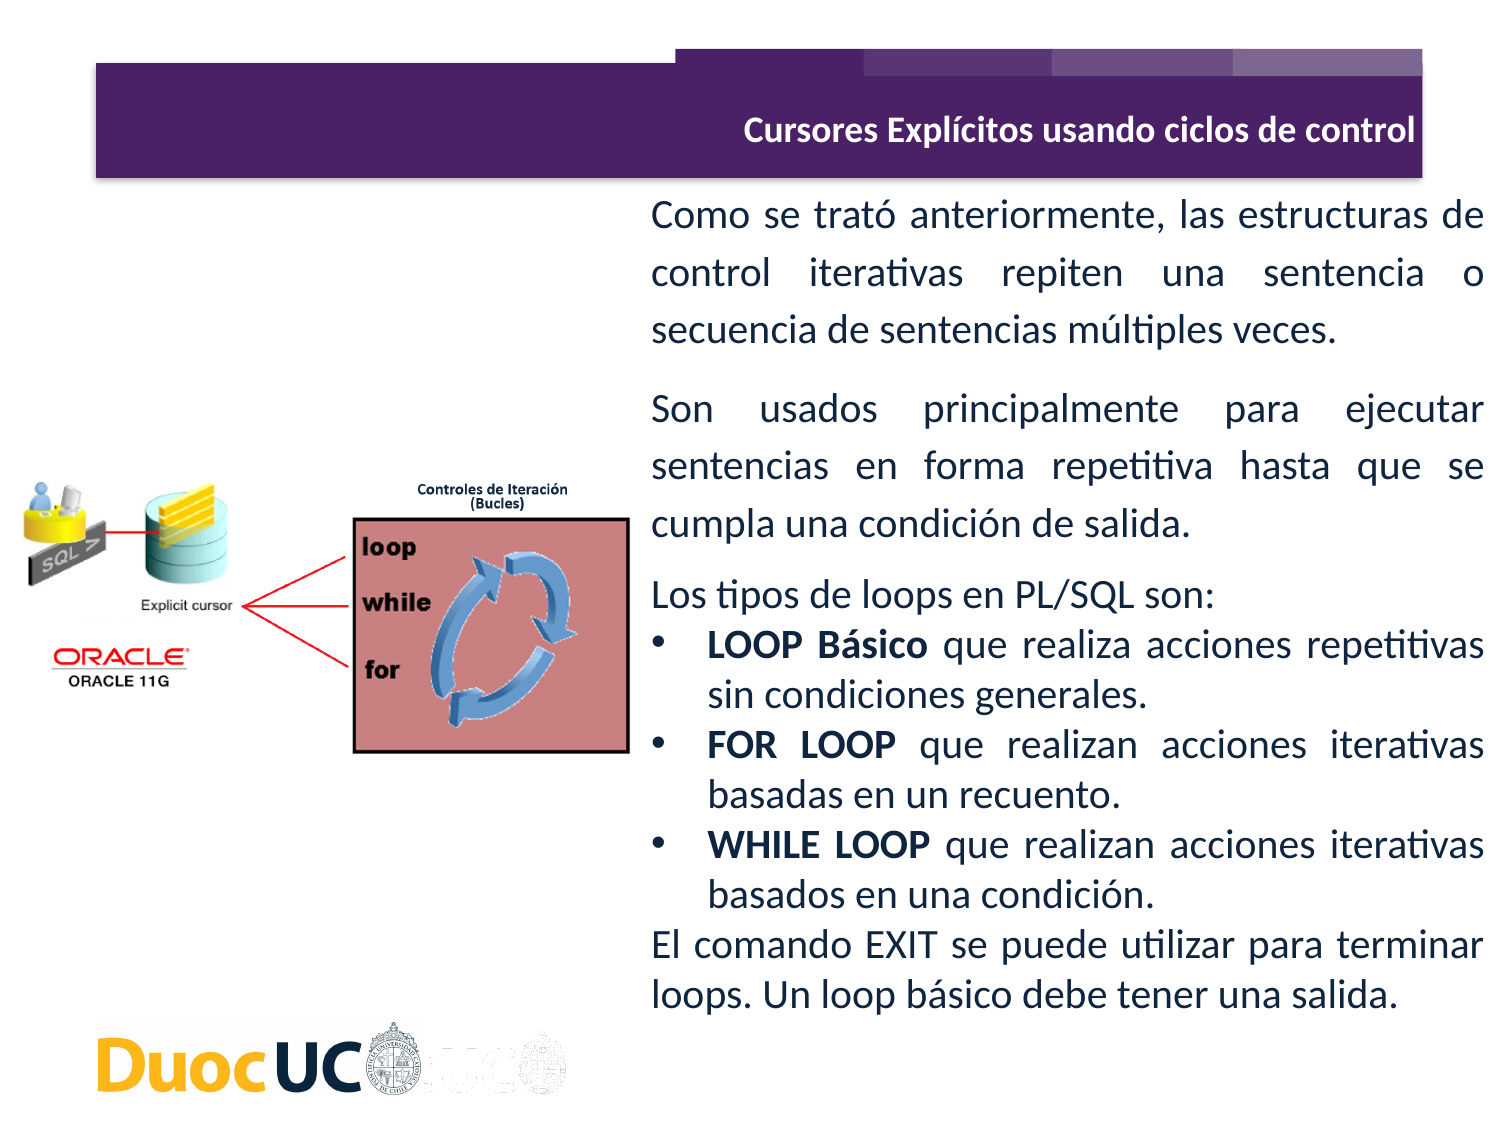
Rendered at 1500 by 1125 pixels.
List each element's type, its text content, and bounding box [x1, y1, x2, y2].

text_box Cursores Explícitos usando ciclos de control [729, 97, 1445, 159]
text_box Como se trató anteriormente, las estructuras de control iterativas repiten una sentencia o secuencia de sentencias múltiples veces. Son usados principalmente para ejecutar sentencias en forma repetitiva hasta que se cumpla una condición de salida. Los tipos de loops en PL/SQL son: LOOP Básico que realiza acciones repetitivas sin condiciones generales. FOR LOOP que realizan acciones iterativas basadas en un recuento. WHILE LOOP que realizan acciones iterativas basados ​​en una condición. El comando EXIT se puede utilizar para terminar loops. Un loop básico debe tener una salida. [636, 491, 1500, 1112]
picture [96, 1021, 566, 1095]
text_box [641, 483, 1500, 491]
picture [13, 461, 637, 766]
text_box Como se trató anteriormente, las estructuras de control iterativas repiten una sentencia o secuencia de sentencias múltiples veces. Son usados principalmente para ejecutar sentencias en forma repetitiva hasta que se cumpla una condición de salida. Los tipos de loops en PL/SQL son: LOOP Básico que realiza acciones repetitivas sin condiciones generales. FOR LOOP que realizan acciones iterativas basadas en un recuento. WHILE LOOP que realizan acciones iterativas basados ​​en una condición. El comando EXIT se puede utilizar para terminar loops. Un loop básico debe tener una salida. [636, 172, 1500, 483]
